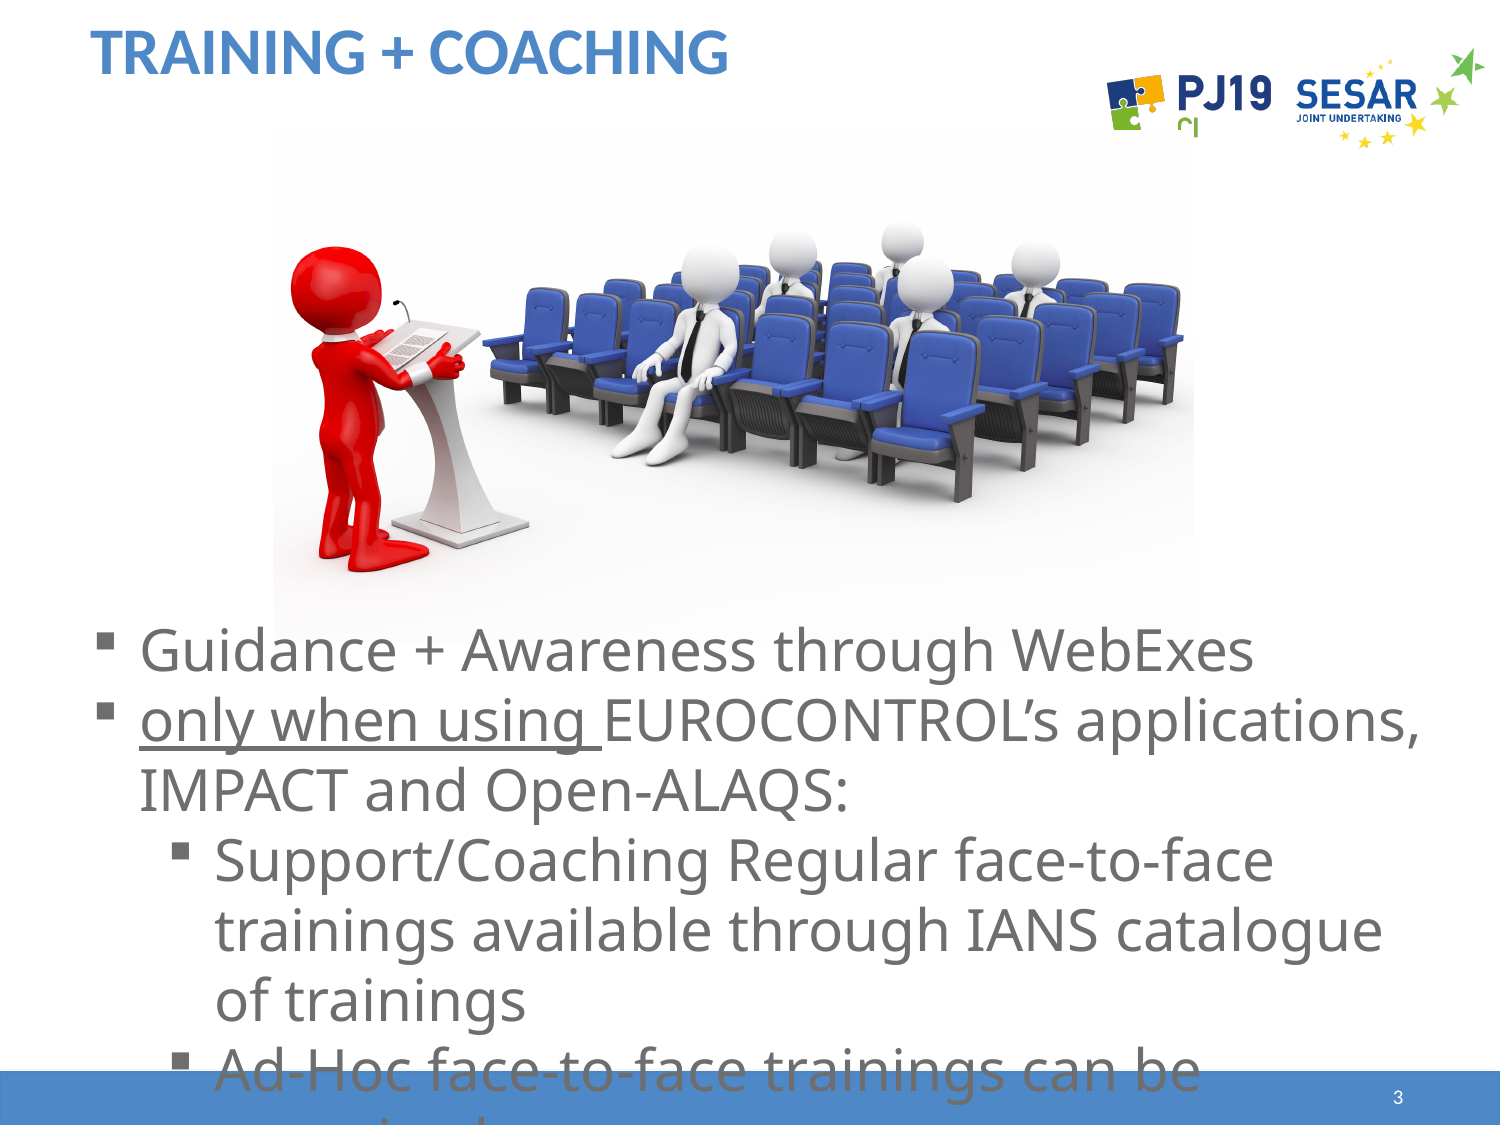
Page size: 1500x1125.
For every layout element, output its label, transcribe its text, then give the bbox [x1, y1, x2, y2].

title TRAINING + COACHING [75, 0, 1167, 188]
text_box Guidance + Awareness through WebExes only when using EUROCONTROL’s applications, IMPACT and Open-ALAQS: Support/Coaching Regular face-to-face trainings available through IANS catalogue of trainings Ad-Hoc face-to-face trainings can be organised [77, 605, 1448, 1125]
picture [273, 74, 1277, 643]
